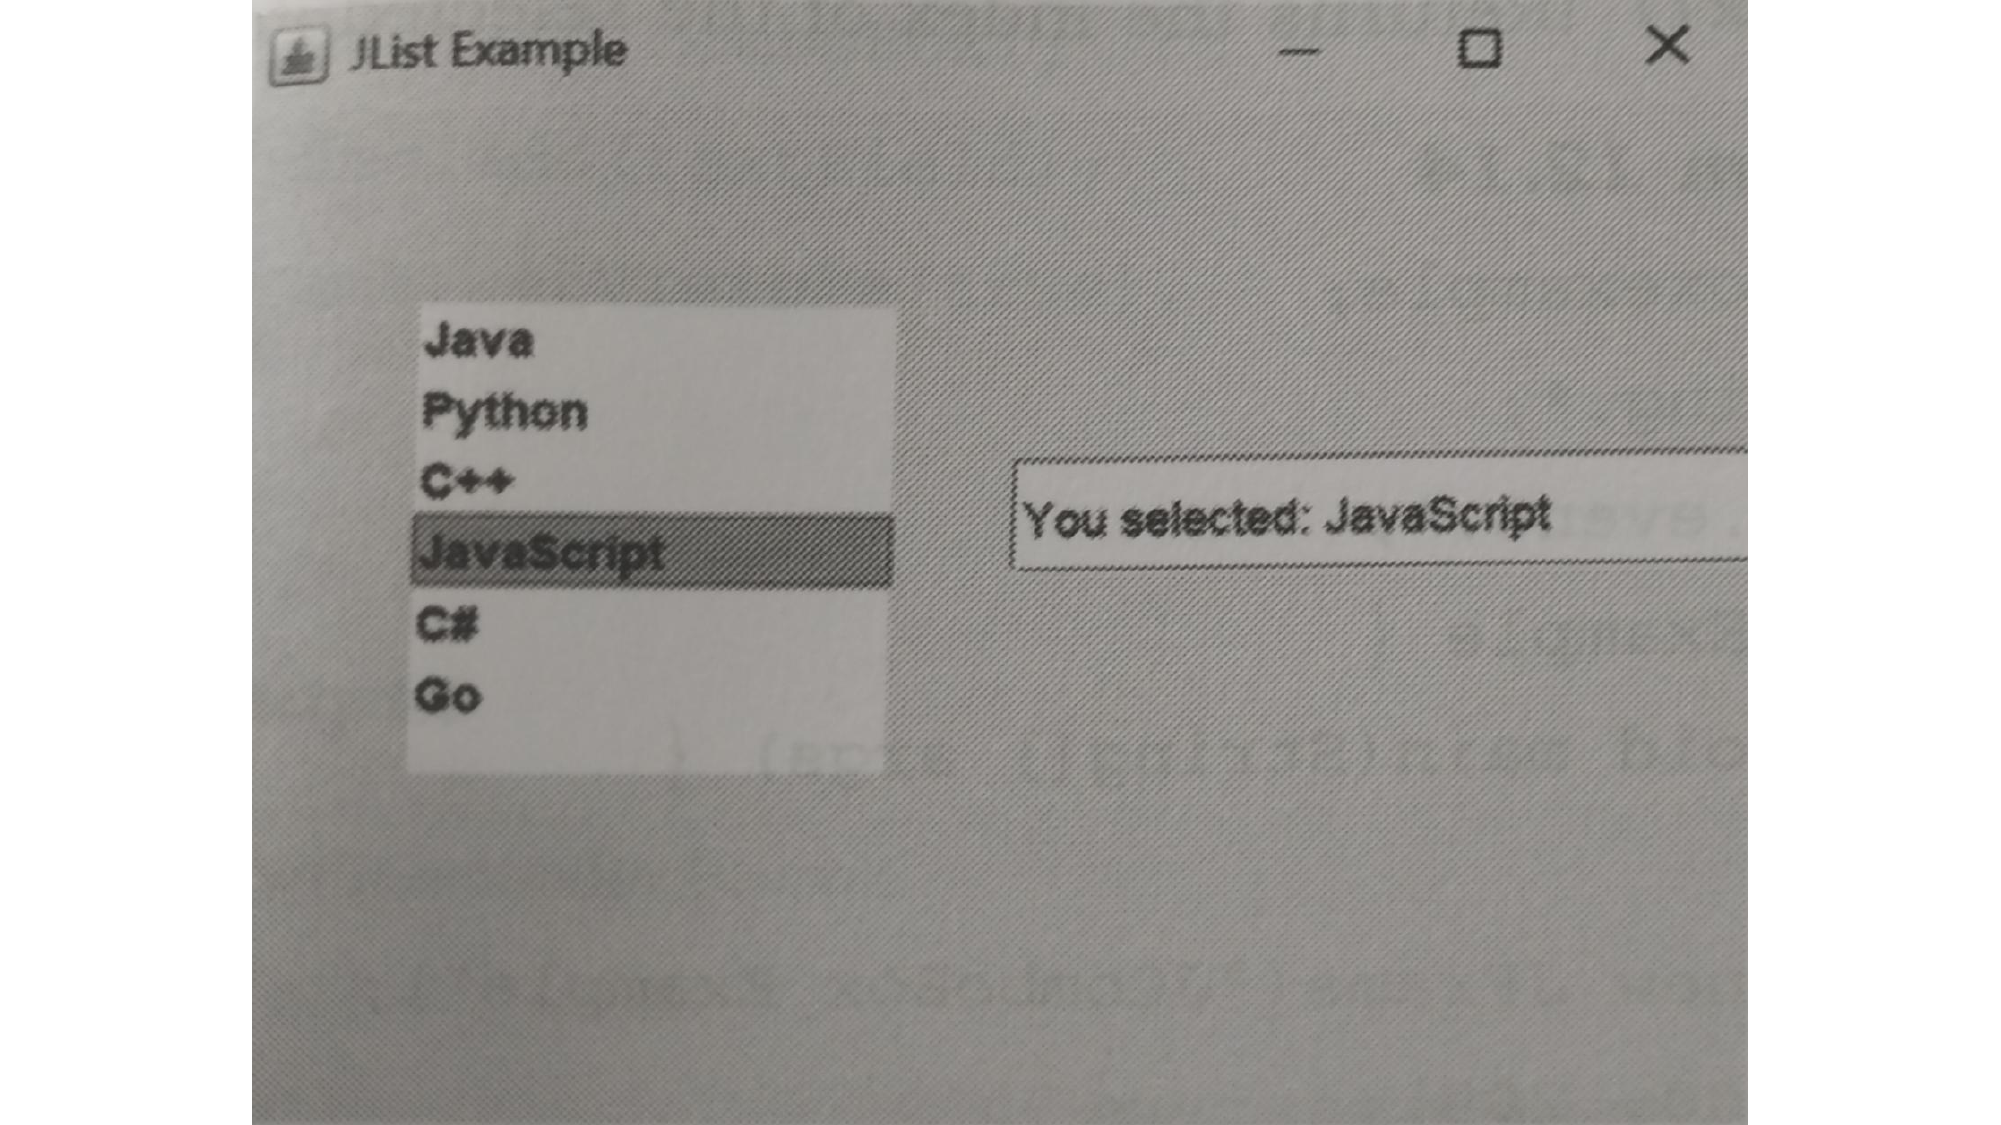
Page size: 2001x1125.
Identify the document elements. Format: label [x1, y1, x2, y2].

picture [252, 0, 1748, 1125]
